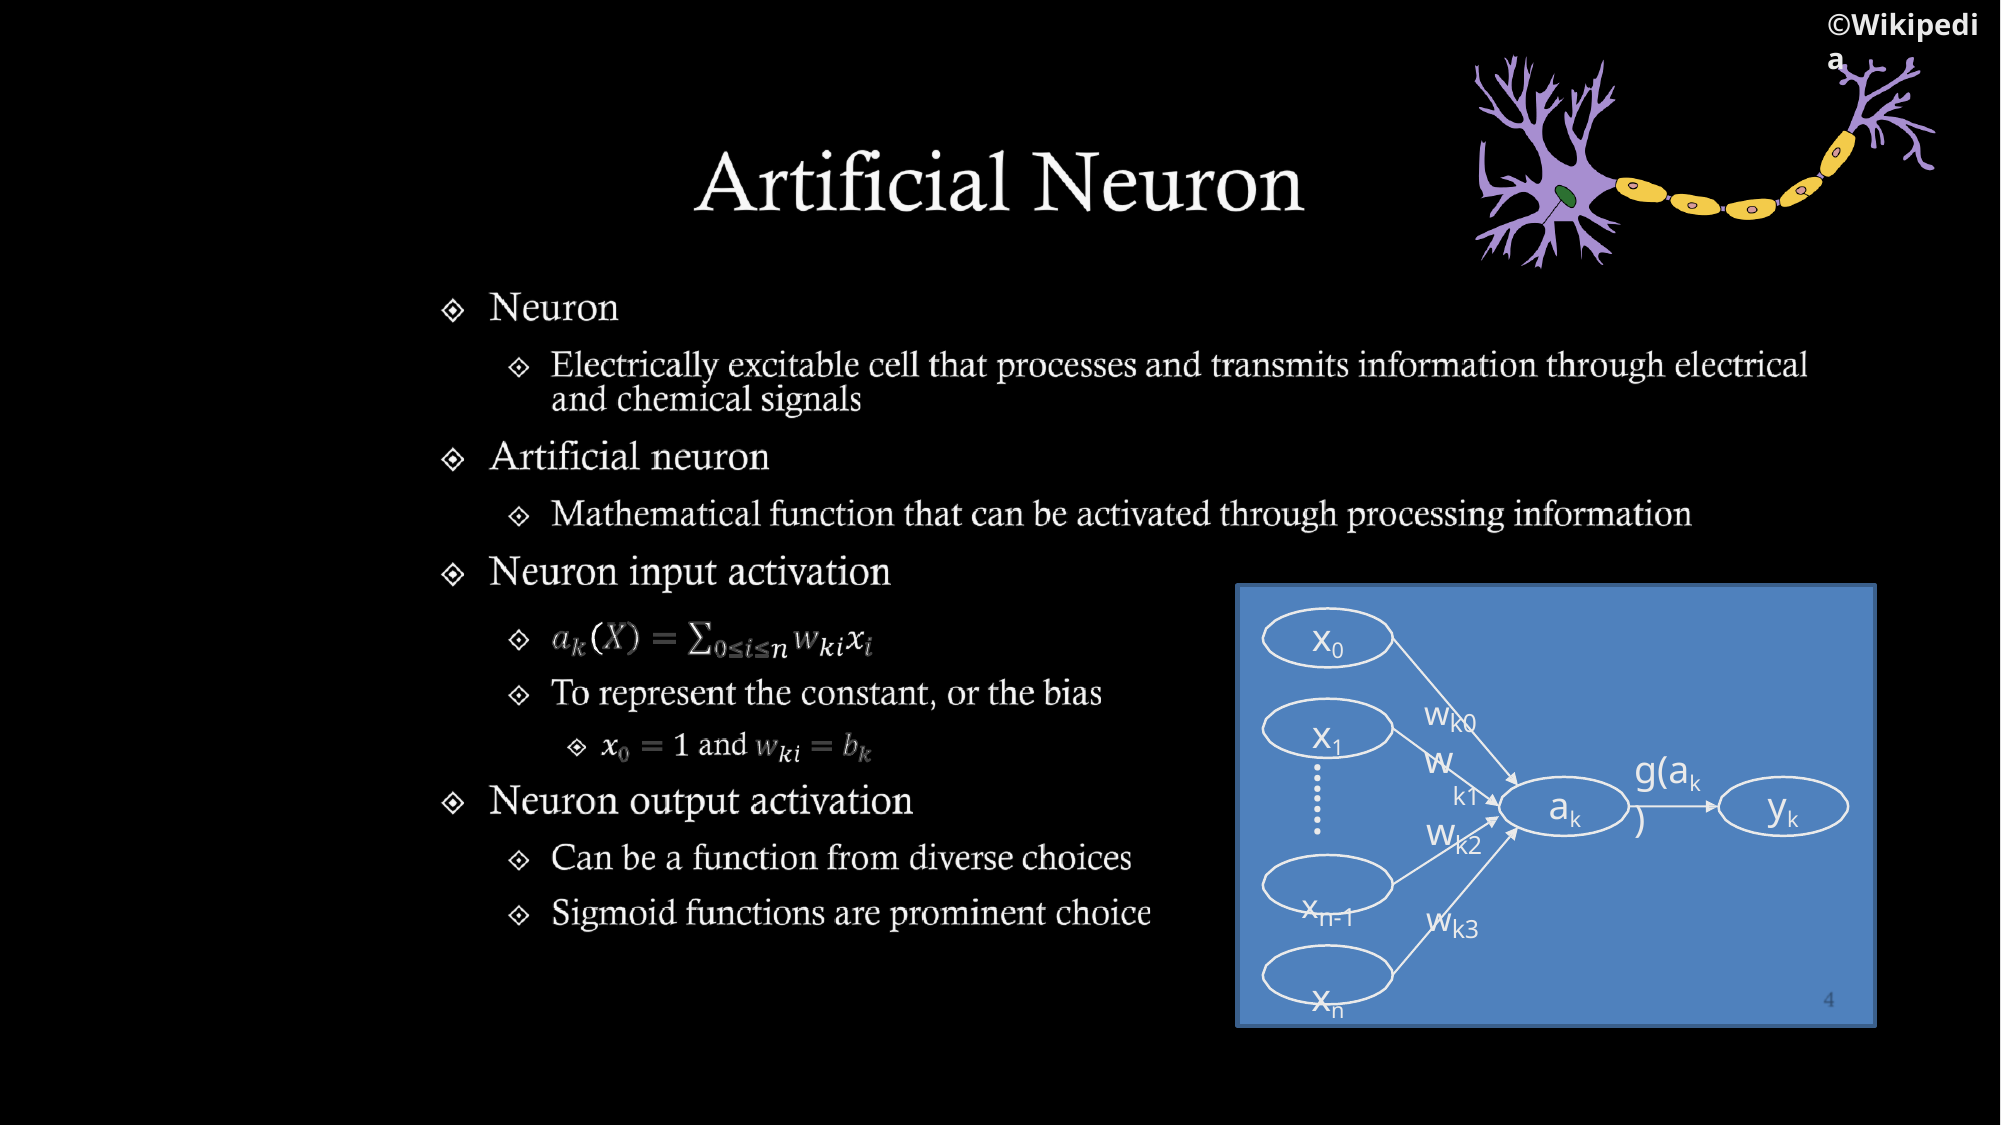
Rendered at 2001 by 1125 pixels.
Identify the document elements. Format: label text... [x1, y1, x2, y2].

text_box [753, 737, 779, 756]
text_box [602, 624, 626, 649]
text_box [743, 635, 754, 658]
text_box [690, 145, 1305, 211]
text_box [714, 640, 727, 658]
text_box g(ak) [1632, 743, 1711, 841]
text_box [817, 634, 843, 657]
text_box [486, 781, 913, 823]
text_box [642, 747, 663, 751]
text_box [642, 741, 663, 745]
text_box x0 x1 [1309, 611, 1347, 760]
text_box ©Wikipedia [1824, 3, 1986, 76]
text_box [811, 747, 832, 751]
text_box [791, 628, 820, 649]
text_box [756, 740, 778, 756]
text_box [618, 747, 629, 762]
text_box [729, 654, 742, 658]
text_box k2 [1452, 827, 1483, 860]
text_box [552, 631, 569, 649]
text_box [768, 640, 788, 659]
text_box [505, 846, 530, 871]
text_box wk0 k1 [1422, 673, 1481, 811]
text_box [1391, 636, 1424, 675]
text_box [672, 730, 688, 756]
text_box [1262, 948, 1299, 1002]
text_box [776, 742, 800, 763]
text_box [1347, 700, 1393, 757]
text_box [440, 297, 465, 323]
text_box [843, 628, 873, 656]
text_box [674, 733, 689, 756]
text_box yk [1765, 780, 1802, 832]
text_box [1262, 608, 1393, 667]
text_box [653, 632, 676, 637]
text_box [589, 618, 640, 655]
text_box w [1424, 806, 1457, 854]
text_box [1262, 699, 1309, 757]
text_box [755, 654, 768, 658]
text_box [569, 635, 587, 656]
text_box [598, 737, 618, 756]
text_box ak [1546, 780, 1582, 832]
text_box [440, 562, 465, 587]
text_box [550, 895, 1151, 933]
text_box [693, 149, 1305, 212]
text_box [840, 729, 859, 756]
text_box [549, 381, 861, 419]
text_box [865, 642, 872, 656]
text_box [1235, 583, 1877, 1028]
text_box [1499, 776, 1629, 836]
text_box [505, 502, 530, 527]
text_box [1808, 977, 1849, 1026]
text_box [548, 496, 1692, 534]
text_box [440, 446, 465, 472]
text_box [550, 628, 571, 649]
text_box [793, 631, 819, 649]
text_box [1481, 740, 1519, 786]
text_box [1357, 948, 1393, 1002]
text_box [1434, 0, 2000, 304]
text_box [712, 637, 728, 658]
text_box [590, 621, 627, 656]
text_box [507, 628, 530, 651]
text_box [727, 638, 743, 658]
text_box [755, 642, 768, 654]
text_box [438, 559, 465, 586]
text_box [549, 840, 1131, 871]
text_box [746, 644, 753, 658]
text_box [1718, 776, 1849, 836]
text_box [505, 353, 530, 378]
text_box [486, 437, 770, 471]
text_box [486, 289, 619, 322]
text_box [859, 746, 871, 762]
text_box [1391, 936, 1424, 977]
text_box [566, 737, 587, 757]
text_box [1262, 854, 1393, 912]
text_box [507, 684, 530, 706]
text_box [686, 141, 1309, 217]
text_box [627, 621, 639, 655]
text_box [507, 904, 530, 926]
text_box [811, 741, 832, 745]
text_box [548, 347, 1808, 385]
text_box [653, 639, 676, 644]
text_box ……. [1300, 759, 1345, 852]
text_box [640, 738, 663, 751]
text_box [856, 743, 872, 762]
text_box [505, 681, 530, 706]
text_box [685, 619, 712, 655]
text_box [1711, 802, 1719, 811]
text_box [507, 356, 530, 379]
text_box [843, 733, 858, 756]
text_box [564, 734, 587, 757]
text_box [572, 638, 586, 656]
text_box [486, 552, 891, 594]
text_box wk3 [1424, 879, 1483, 950]
text_box [753, 638, 769, 658]
text_box [1480, 816, 1499, 829]
text_box [1472, 827, 1519, 879]
text_box [616, 743, 630, 762]
text_box [434, 285, 1812, 937]
text_box [688, 622, 711, 655]
text_box [548, 675, 1101, 713]
text_box [729, 642, 742, 654]
text_box [1391, 854, 1443, 886]
text_box [809, 738, 832, 751]
text_box [440, 790, 465, 815]
text_box [696, 729, 748, 756]
text_box [507, 849, 530, 871]
text_box xn-1 xn [1299, 867, 1357, 1023]
text_box [507, 505, 530, 528]
text_box [1391, 727, 1422, 752]
text_box [505, 901, 530, 926]
text_box [1481, 791, 1499, 807]
